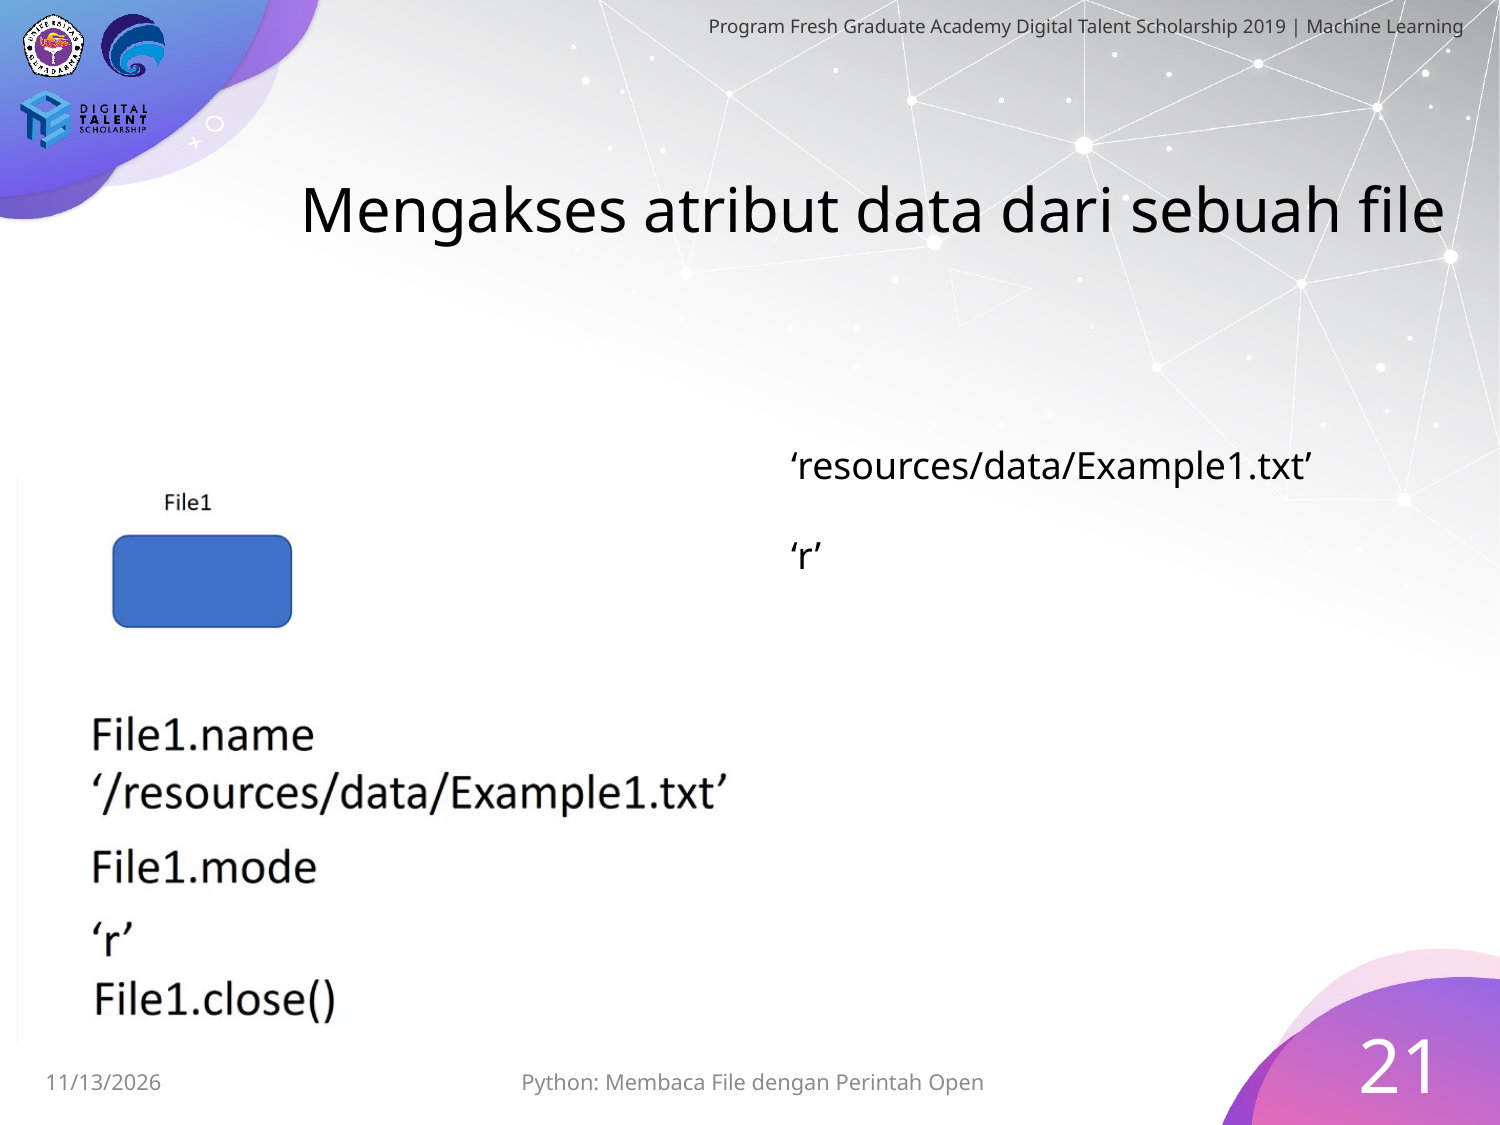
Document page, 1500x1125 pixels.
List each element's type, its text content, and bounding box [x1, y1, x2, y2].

footer Python: Membaca File dengan Perintah Open [386, 1053, 1121, 1114]
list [17, 476, 805, 1044]
slide_number 21 [1327, 1025, 1477, 1115]
title Mengakses atribut data dari sebuah file [271, 142, 1477, 283]
text_box ‘resources/data/Example1.txt’ ‘r’ [776, 434, 1327, 585]
picture [0, 0, 1500, 1125]
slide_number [30, 1053, 272, 1114]
